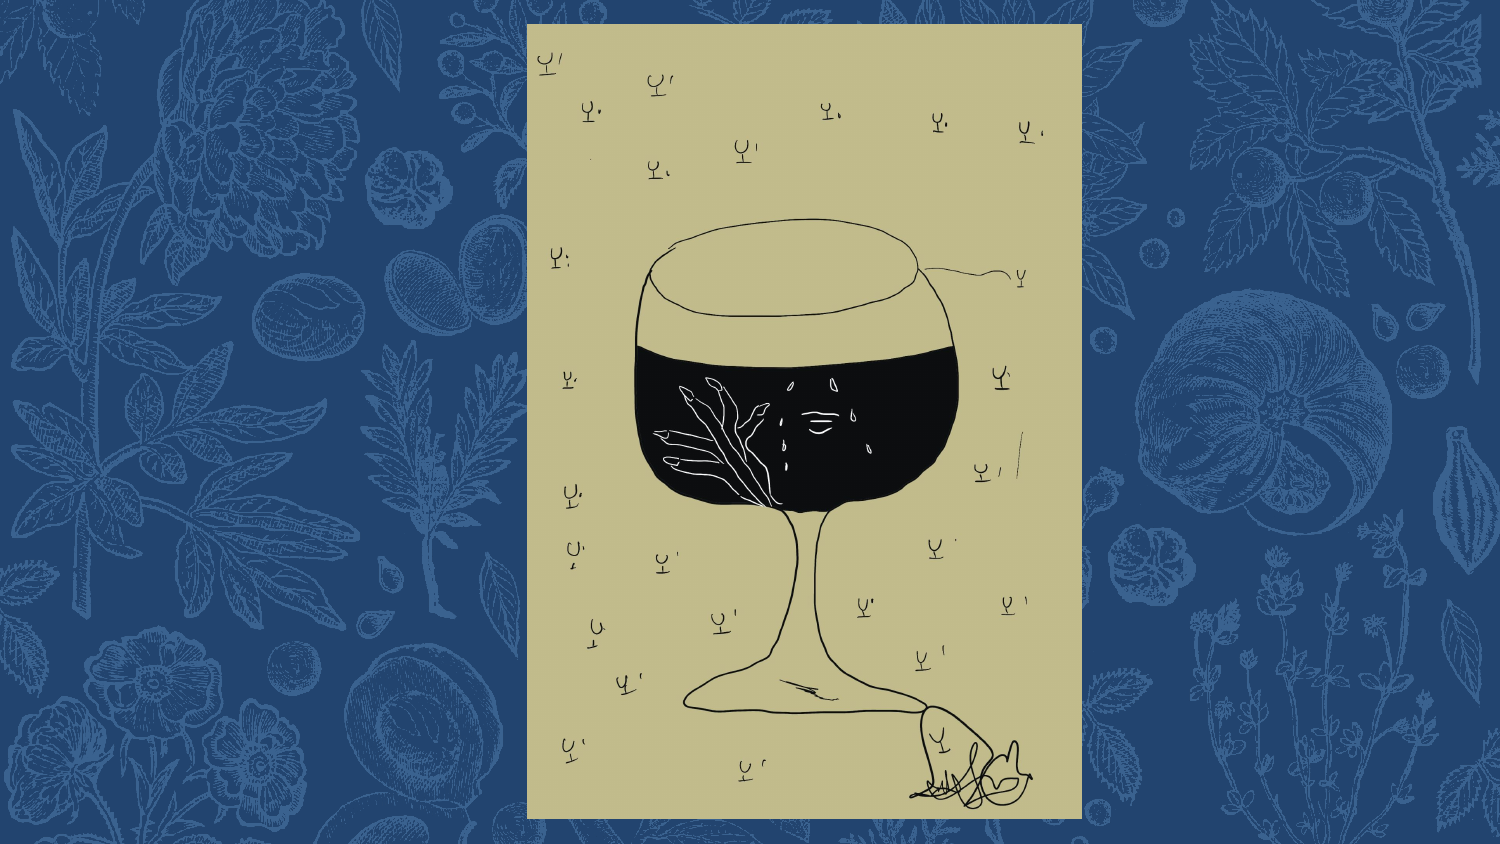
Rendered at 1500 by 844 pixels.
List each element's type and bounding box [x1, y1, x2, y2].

picture [526, 24, 1082, 819]
